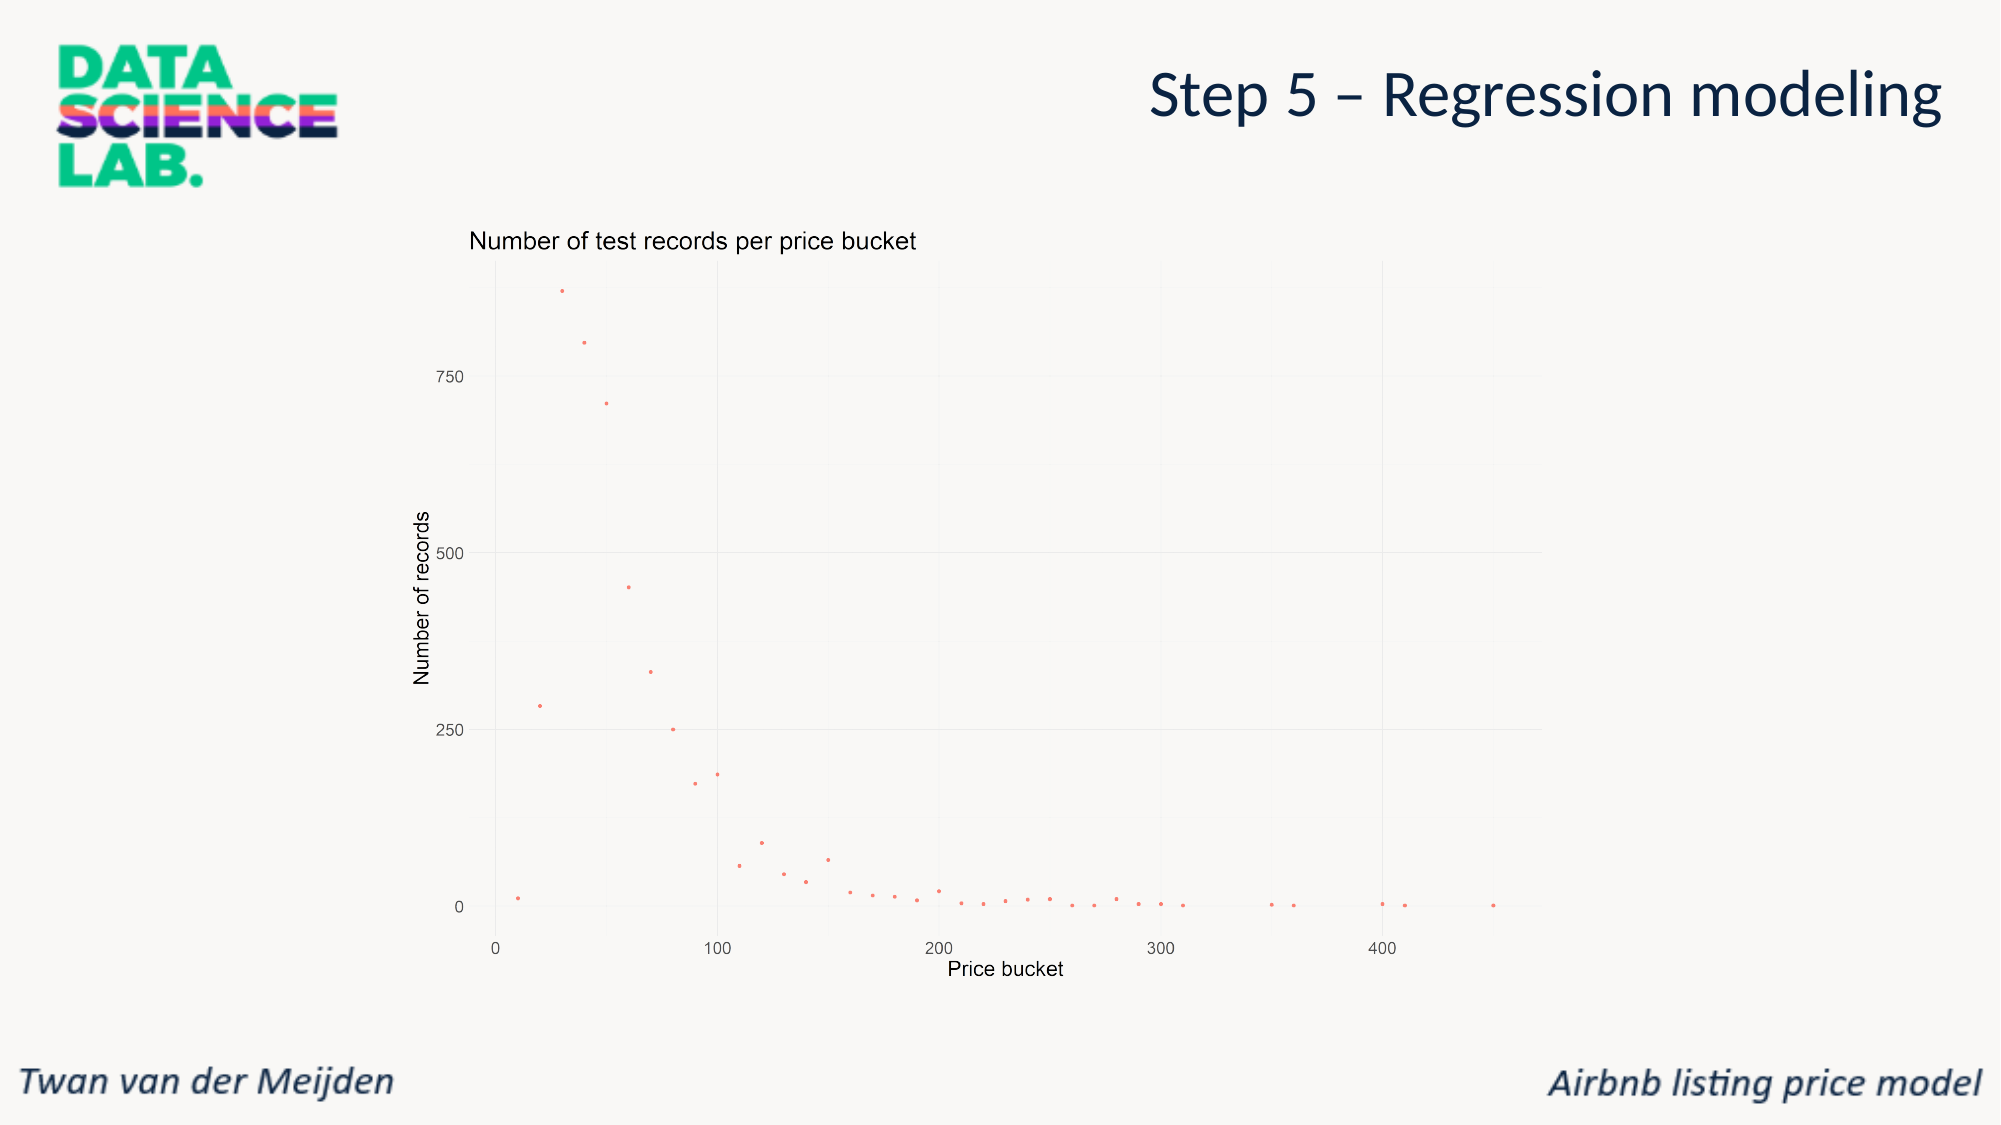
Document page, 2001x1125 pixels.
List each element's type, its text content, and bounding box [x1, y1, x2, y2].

text_box Step 5 – Regression modeling [350, 42, 1959, 138]
picture [0, 0, 2001, 1125]
